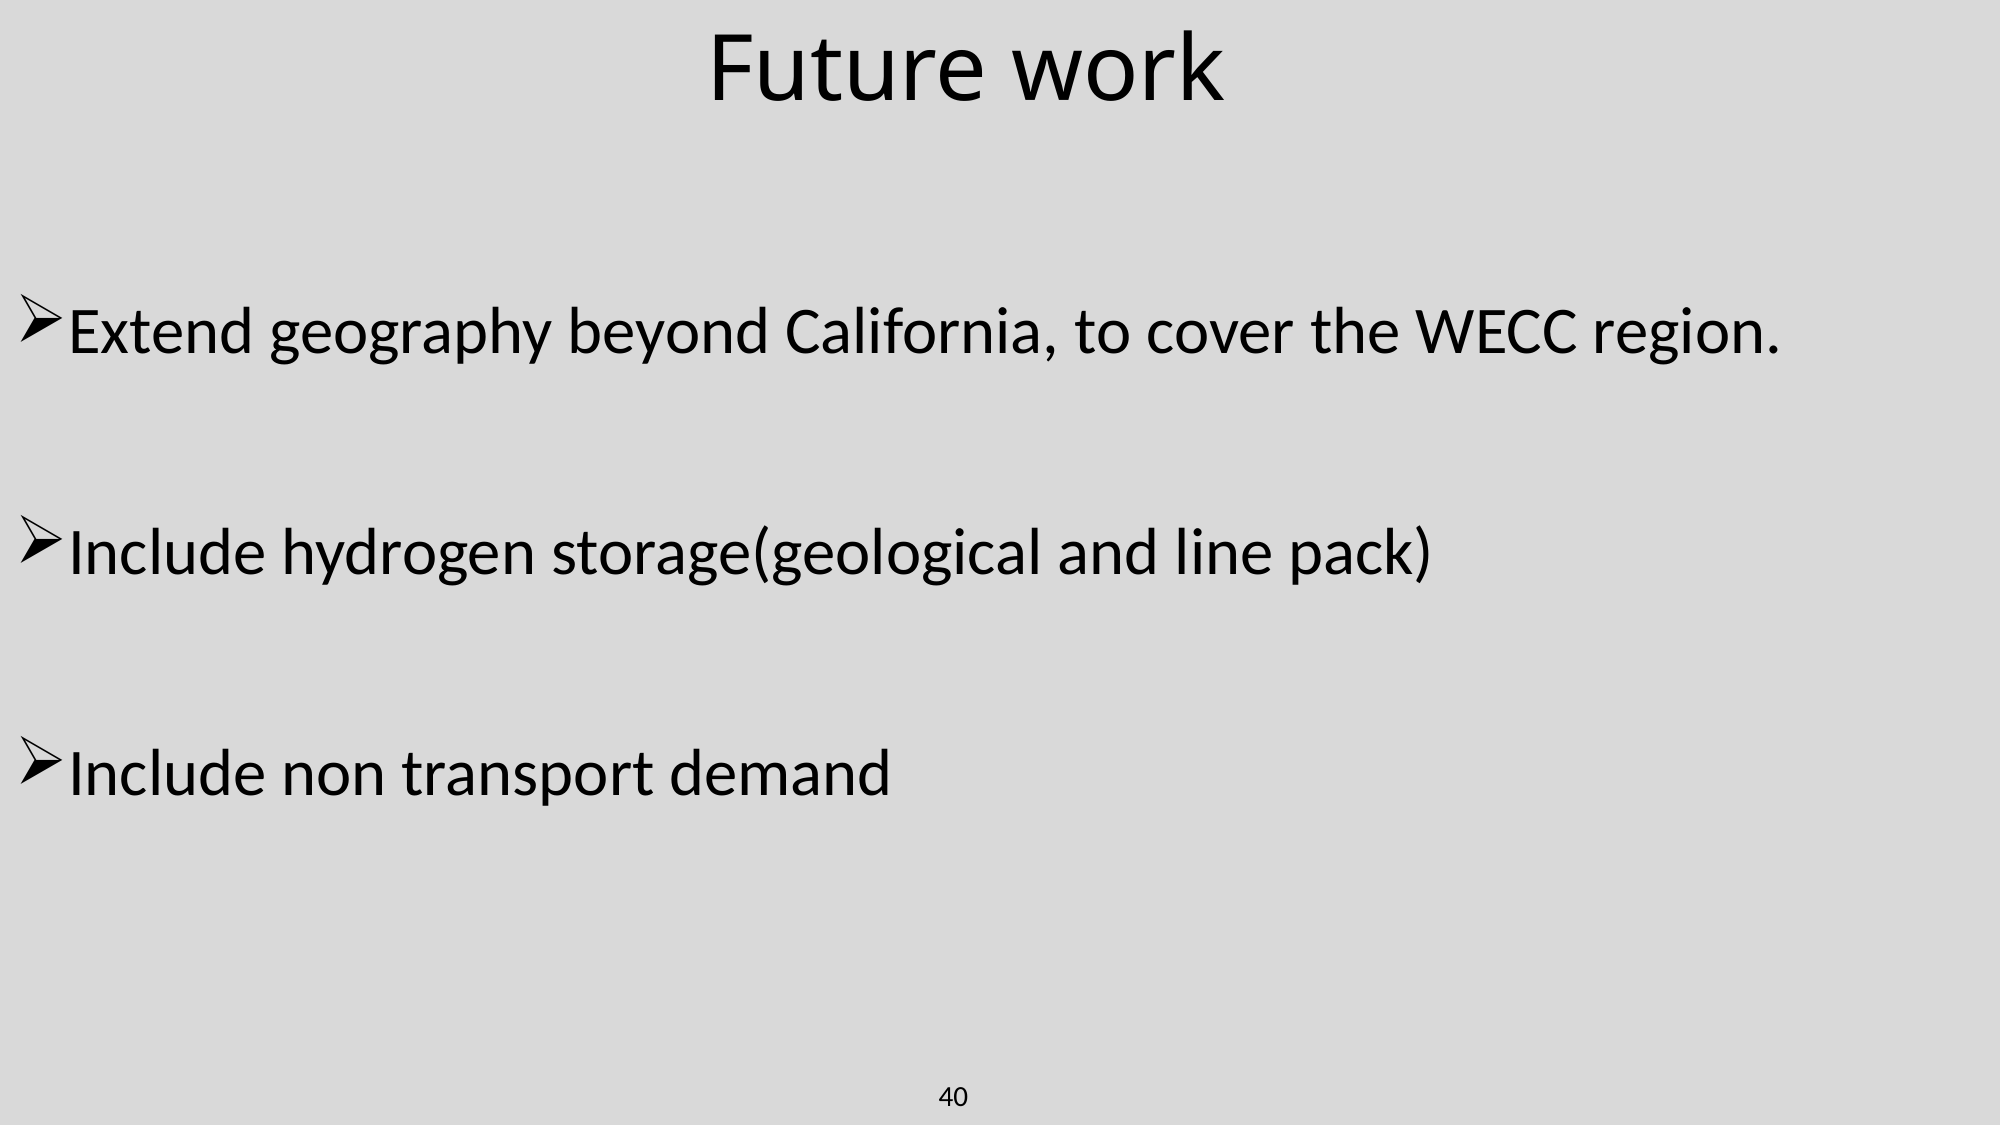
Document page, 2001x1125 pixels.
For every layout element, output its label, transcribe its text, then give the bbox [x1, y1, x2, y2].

list Extend geography beyond California, to cover the WECC region. Include hydrogen storage(geological and line pack) Include non transport demand [0, 158, 2000, 1125]
title Future work [0, 0, 1953, 158]
slide_number 40 [728, 1065, 1179, 1125]
